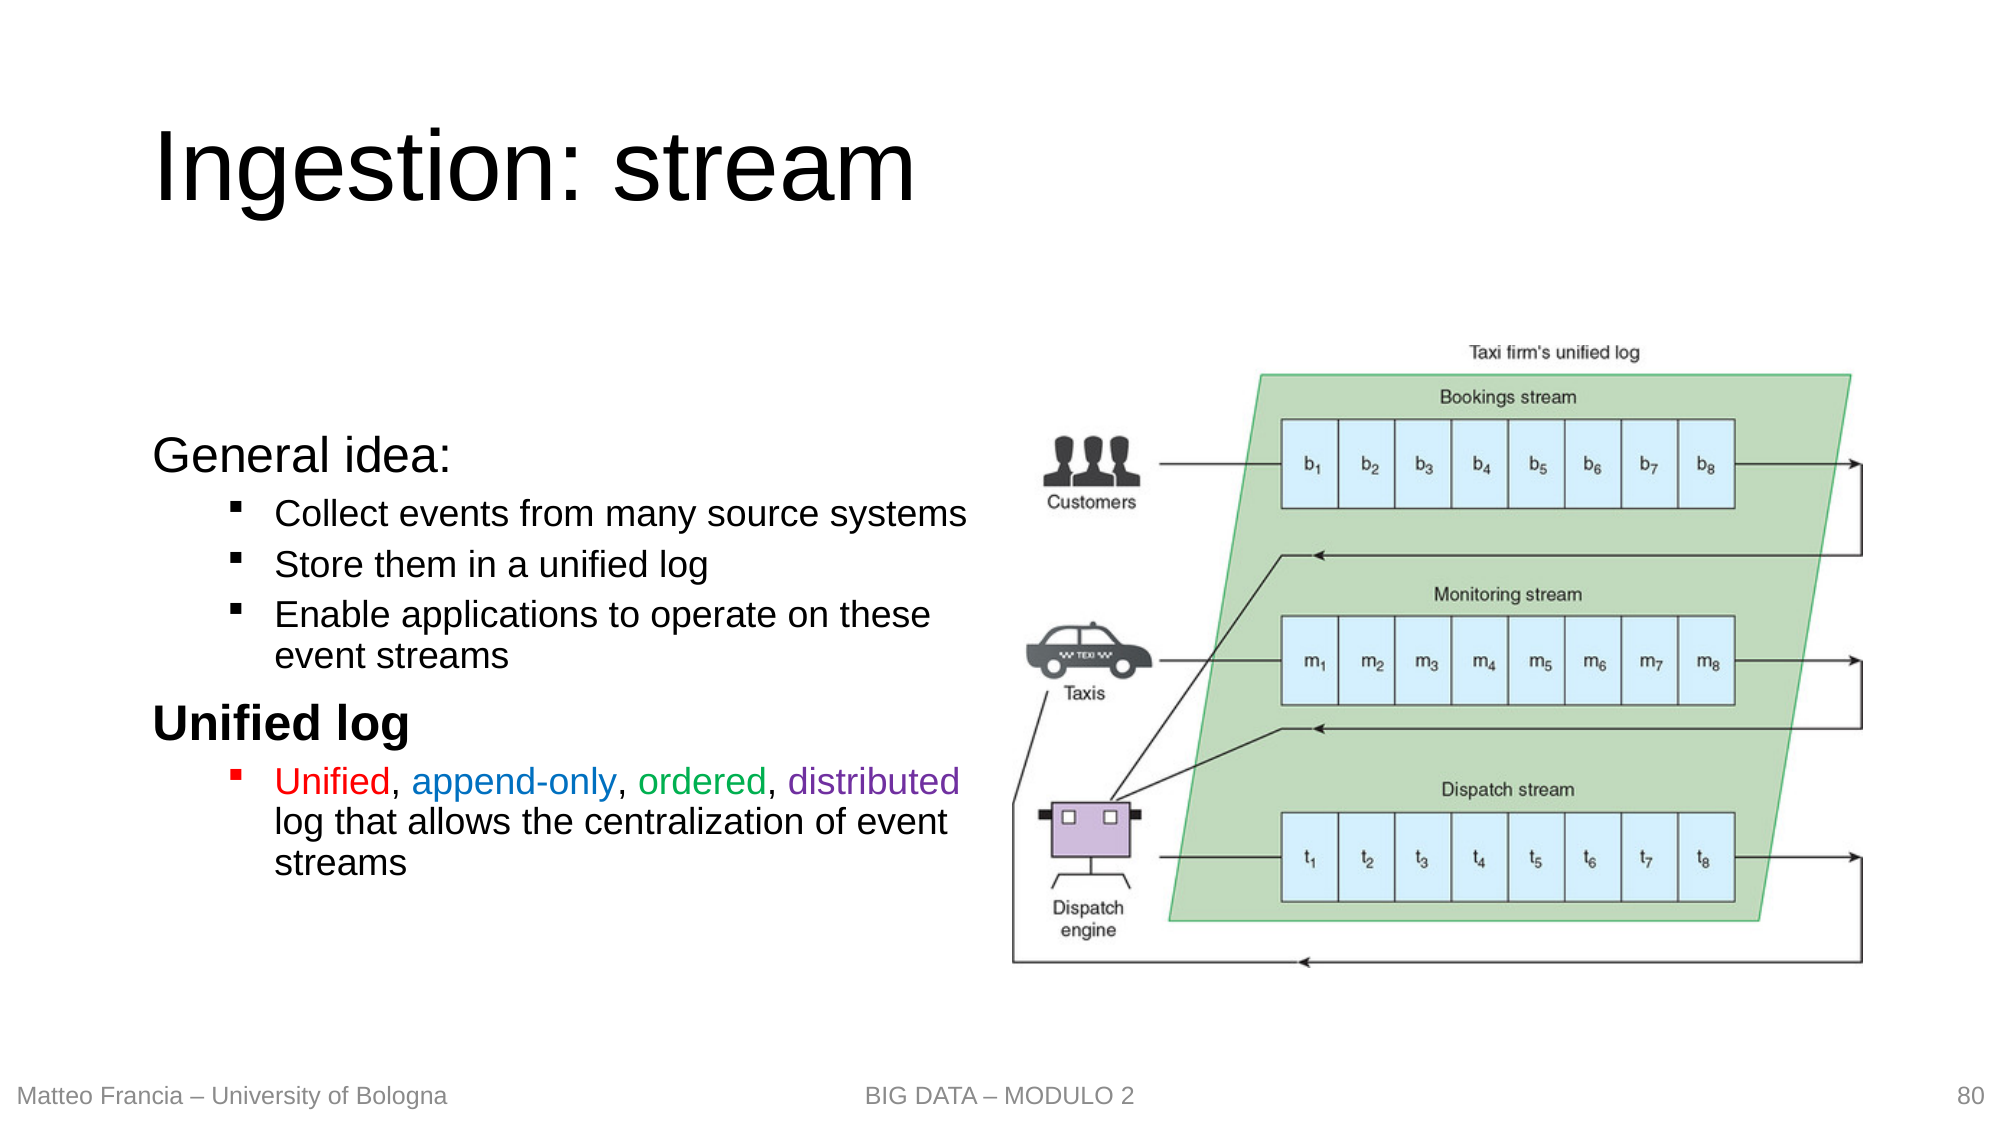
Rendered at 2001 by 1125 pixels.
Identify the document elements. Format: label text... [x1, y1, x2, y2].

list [1012, 345, 1863, 968]
list General idea: Collect events from many source systems Store them in a unified log Enable applications to operate on these event streams Unified log Unified, append-only, ordered, distributed log that allows the centralization of event streams [137, 299, 988, 1014]
slide_number 80 [1550, 1065, 2000, 1125]
title Ingestion: stream [137, 59, 1863, 278]
footer Matteo Francia – University of Bologna [0, 1065, 466, 1125]
